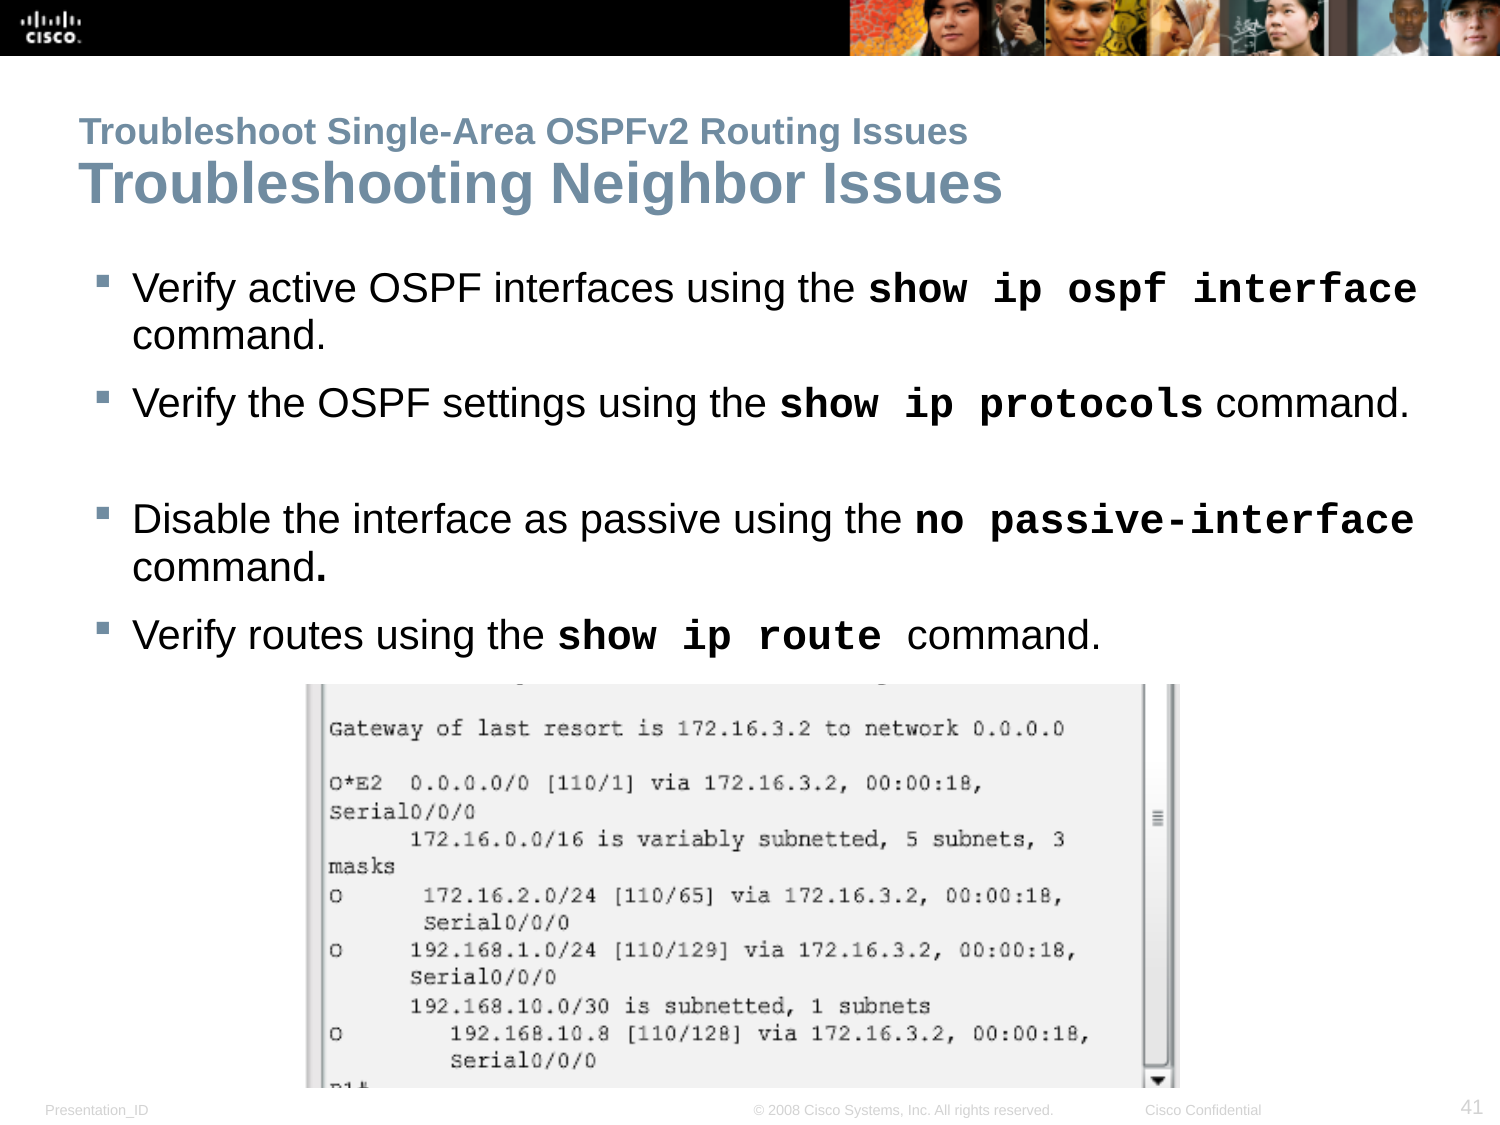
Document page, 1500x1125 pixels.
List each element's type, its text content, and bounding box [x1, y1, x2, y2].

picture [304, 684, 1181, 1088]
title Troubleshoot Single-Area OSPFv2 Routing Issues Troubleshooting Neighbor Issues [65, 84, 1402, 223]
picture [0, 0, 1500, 56]
list Verify active OSPF interfaces using the show ip ospf interface command. Verify the OSPF settings using the show ip protocols command. Disable the interface as passive using the no passive-interface command. Verify routes using the show ip route command. [79, 257, 1445, 1016]
